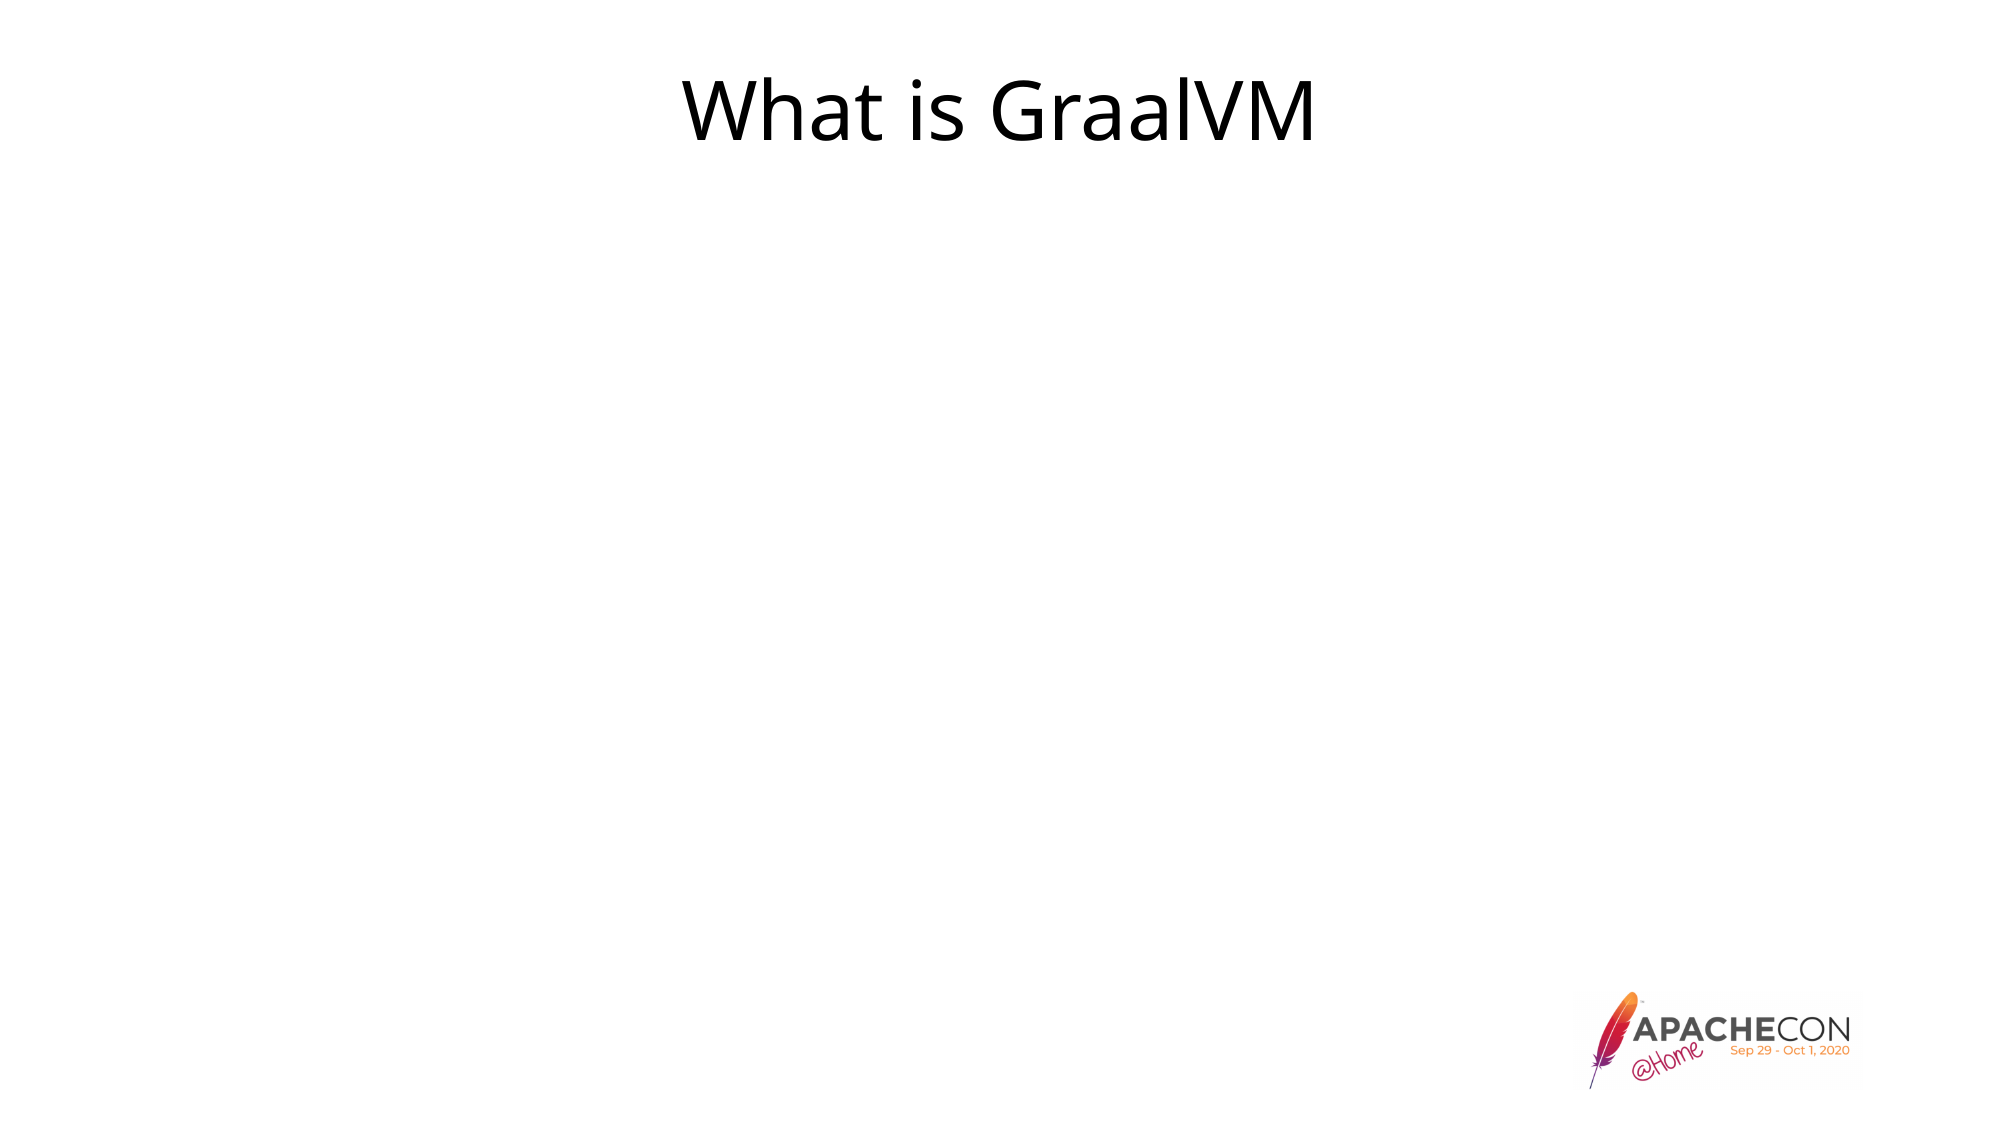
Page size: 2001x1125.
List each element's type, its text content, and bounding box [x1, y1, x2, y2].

title What is GraalVM [137, 59, 1863, 167]
picture [1573, 991, 1863, 1090]
